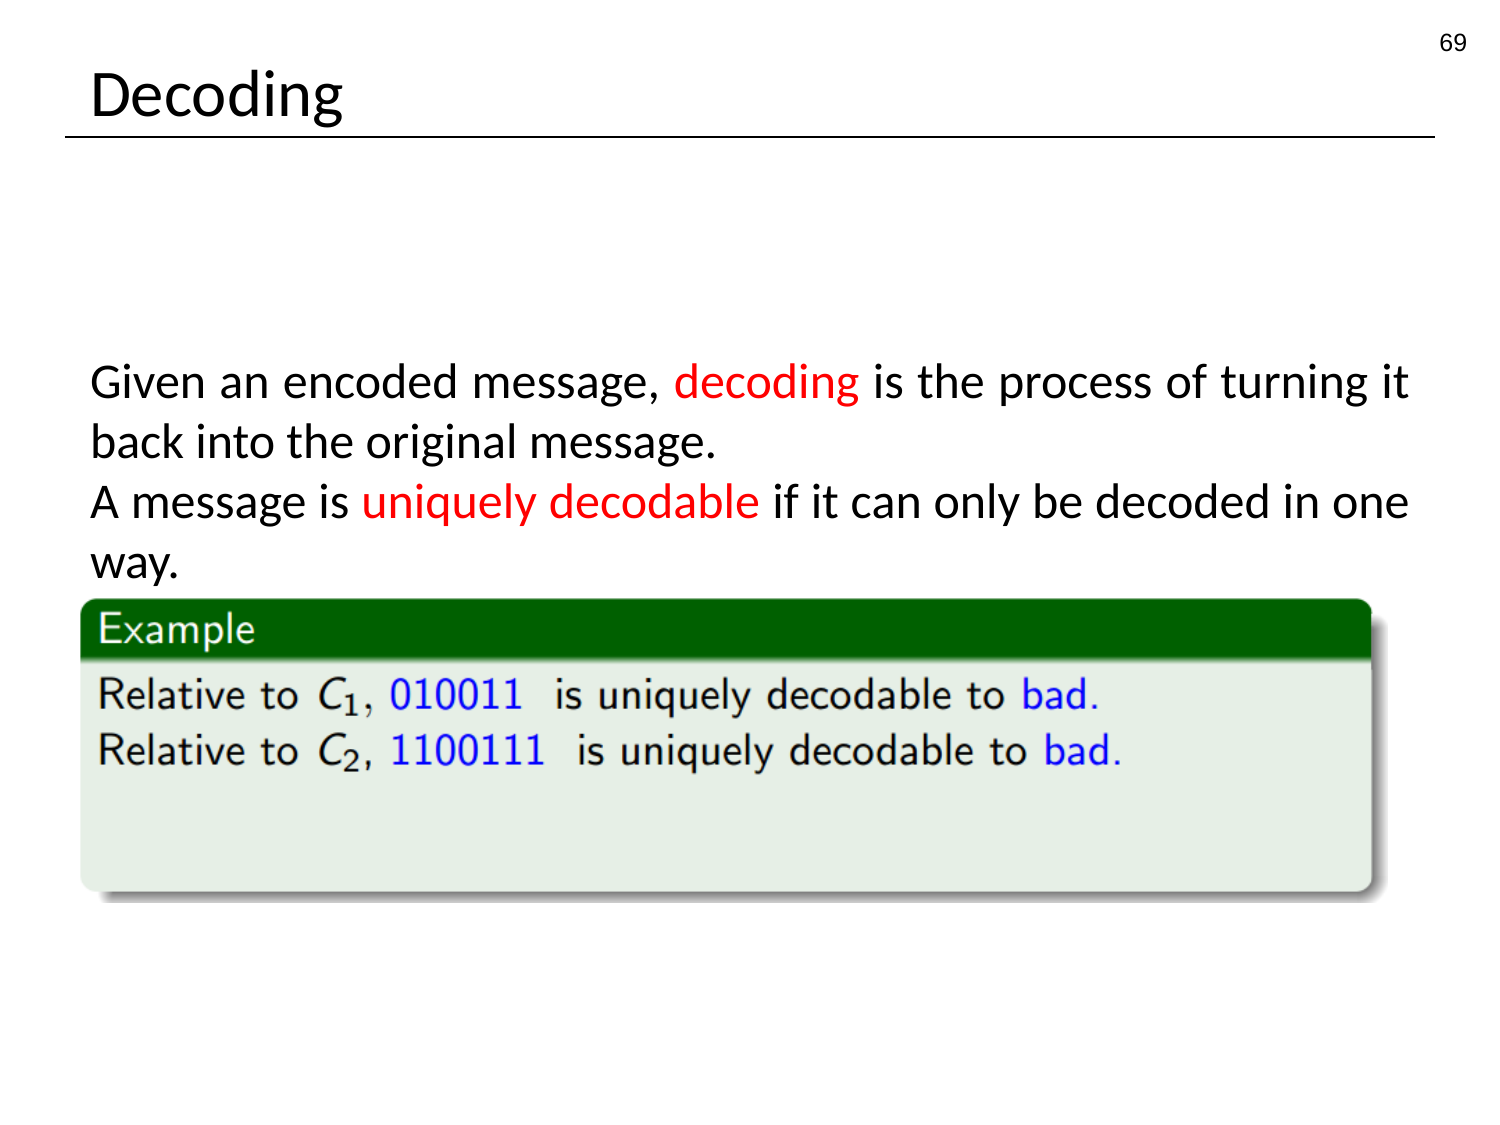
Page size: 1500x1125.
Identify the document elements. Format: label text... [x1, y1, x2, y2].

title Decoding [75, 20, 1425, 138]
picture [74, 593, 1389, 903]
slide_number 69 [1131, 18, 1483, 62]
